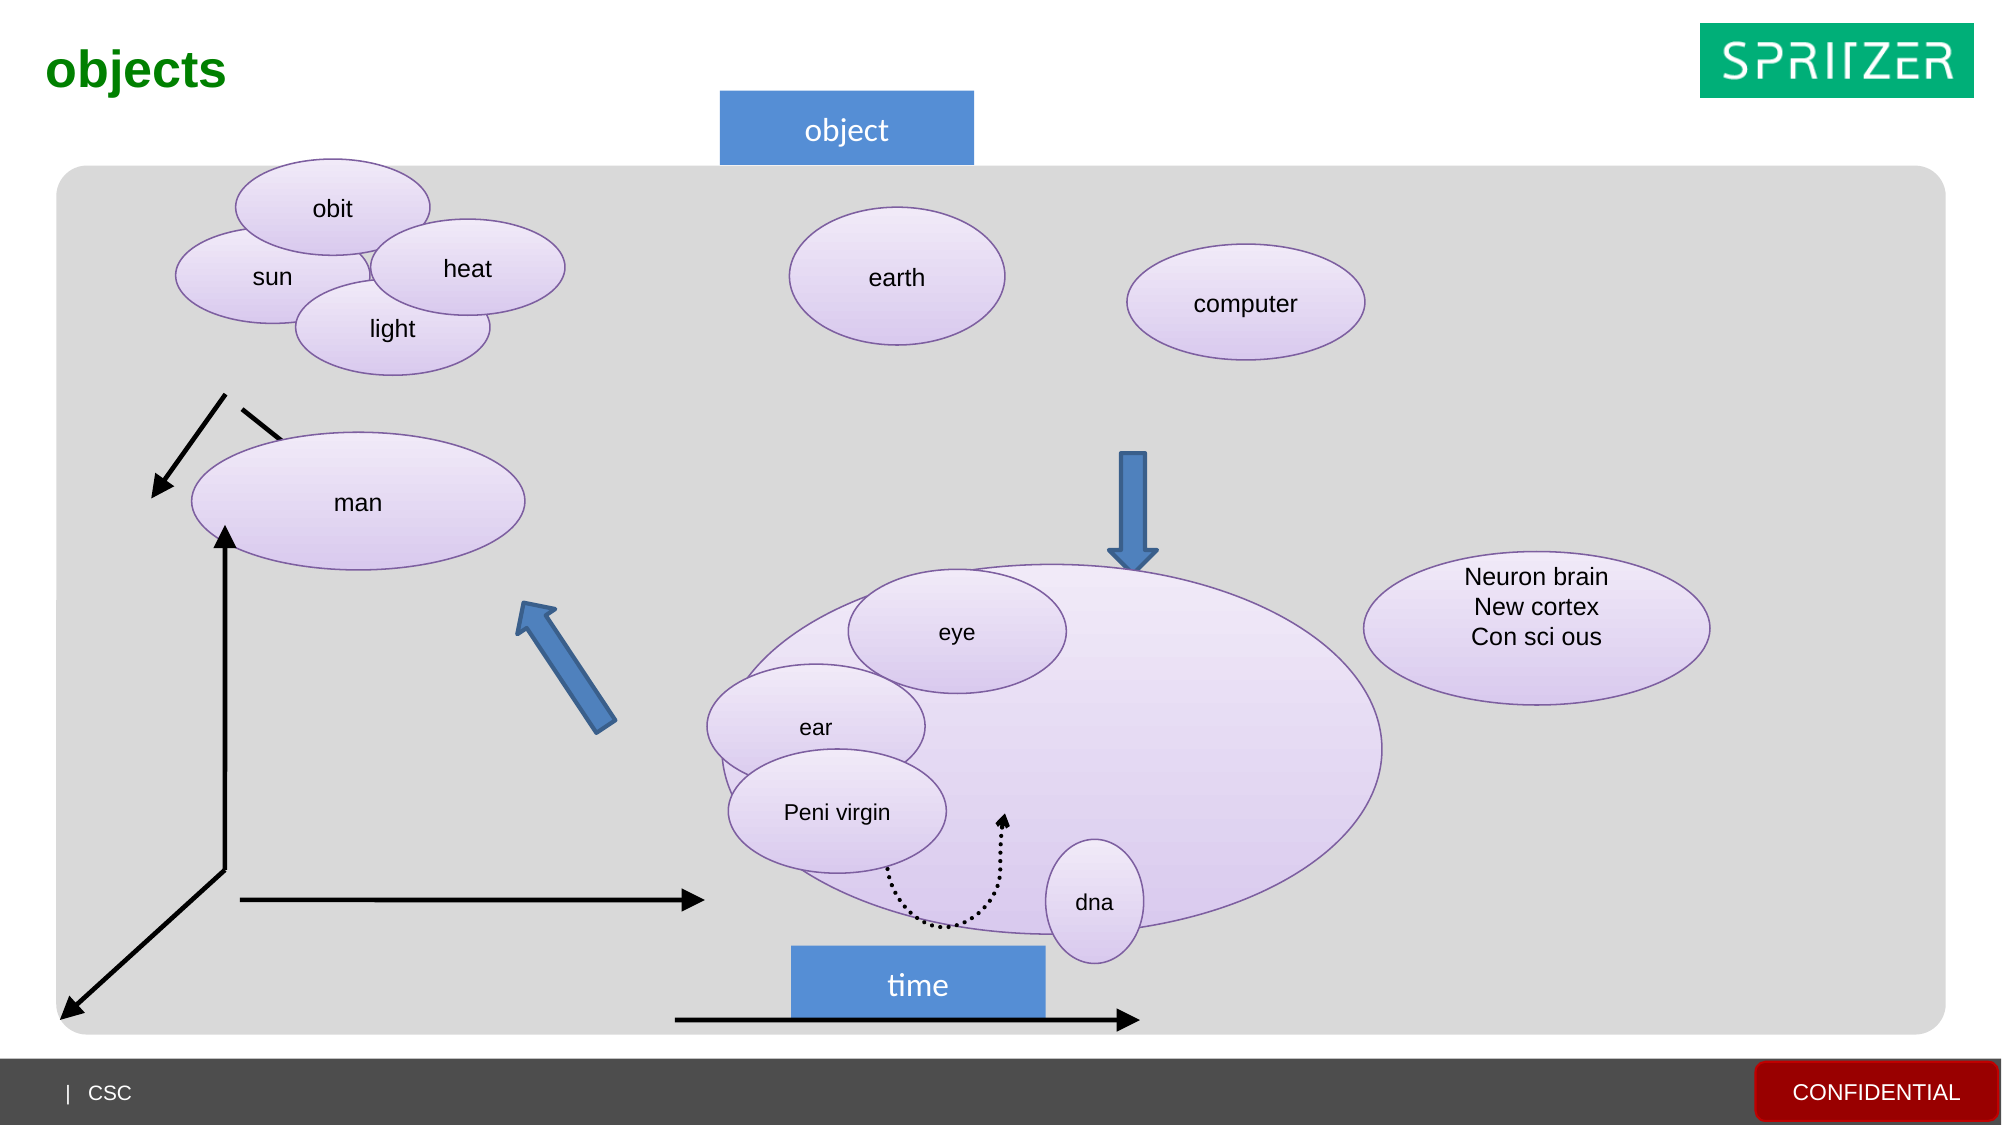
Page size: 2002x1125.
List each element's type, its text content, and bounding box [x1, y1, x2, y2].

text_box [722, 759, 747, 794]
text_box heat [370, 219, 565, 316]
text_box dna [1045, 839, 1144, 964]
text_box Neuron brain New cortex Con sci ous [1363, 551, 1711, 706]
text_box computer [1126, 244, 1365, 360]
text_box [151, 394, 226, 499]
text_box [214, 524, 236, 869]
text_box eye [848, 569, 1067, 694]
text_box [748, 596, 874, 677]
picture [1700, 23, 1974, 98]
text_box light [295, 280, 490, 376]
text_box time [791, 945, 1046, 1019]
text_box [517, 602, 616, 733]
text_box [1108, 453, 1158, 570]
text_box object [719, 99, 975, 165]
text_box Peni virgin [728, 748, 947, 874]
text_box obit [235, 159, 430, 256]
text_box man [191, 432, 525, 570]
text_box [239, 889, 705, 911]
text_box [994, 813, 1010, 829]
text_box [59, 869, 225, 1020]
text_box sun [175, 229, 370, 324]
text_box objects [45, 27, 1955, 99]
text_box [803, 564, 1382, 935]
text_box ear [707, 664, 926, 775]
text_box [674, 1009, 1140, 1031]
text_box earth [789, 207, 1005, 346]
